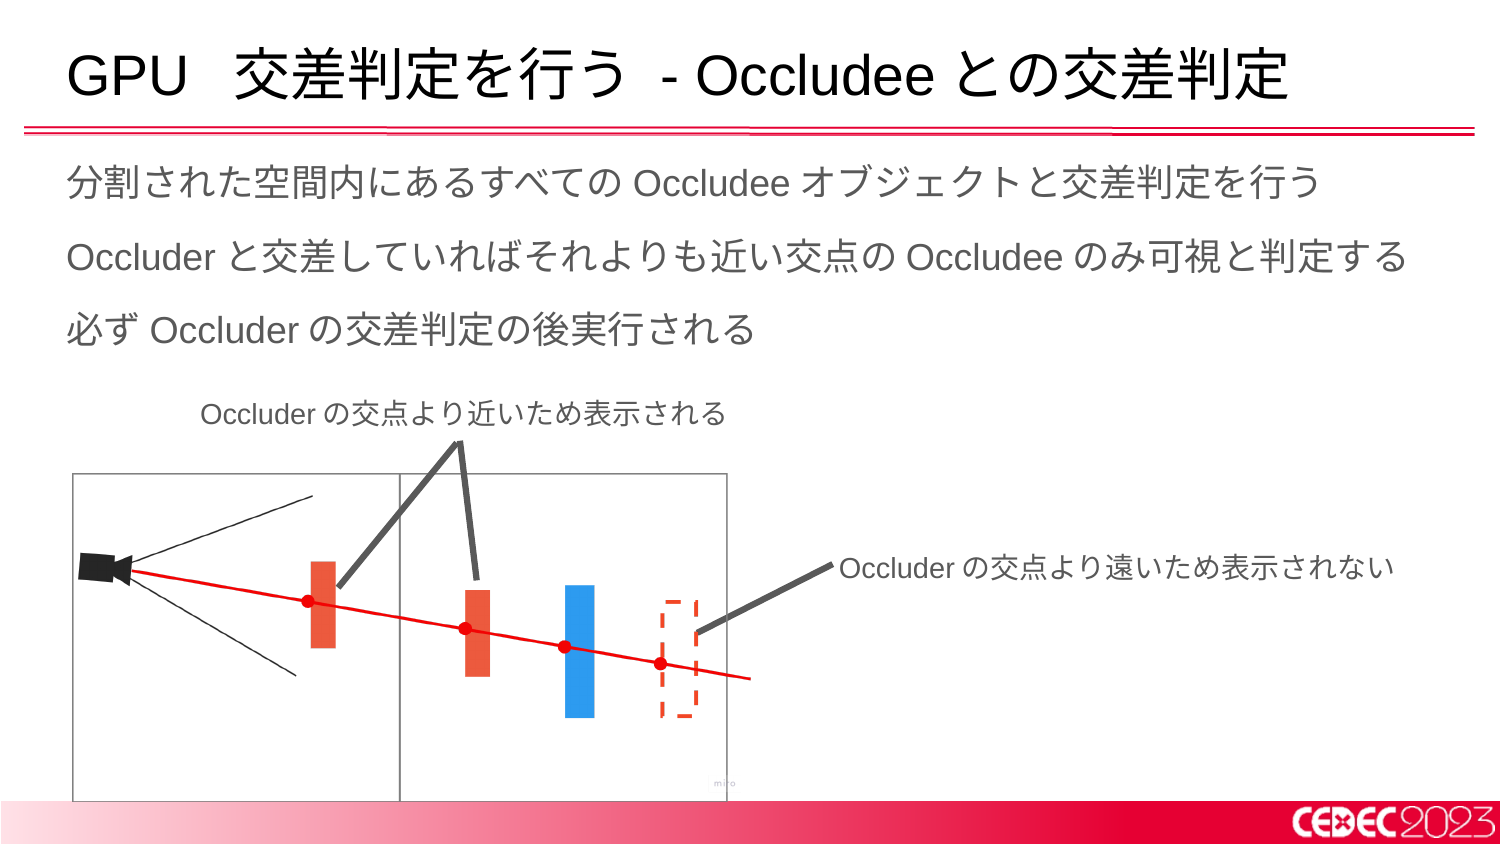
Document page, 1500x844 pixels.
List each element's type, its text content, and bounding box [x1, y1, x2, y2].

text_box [337, 442, 457, 588]
list 分割された空間内にあるすべてのOccludeeオブジェクトと交差判定を行う Occluderと交差していればそれよりも近い交点のOccludeeのみ可視と判定する 必ずOccluderの交差判定の後実行される [51, 141, 1449, 441]
list Occluderの交点より近いため表示される [184, 381, 1027, 446]
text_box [459, 440, 477, 581]
picture [24, 132, 1475, 136]
picture [1, 473, 1500, 844]
title GPU 交差判定を行う - Occludeeとの交差判定 [51, 28, 1449, 123]
list Occluderの交点より遠いため表示されない [823, 536, 1500, 601]
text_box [755, 563, 833, 634]
